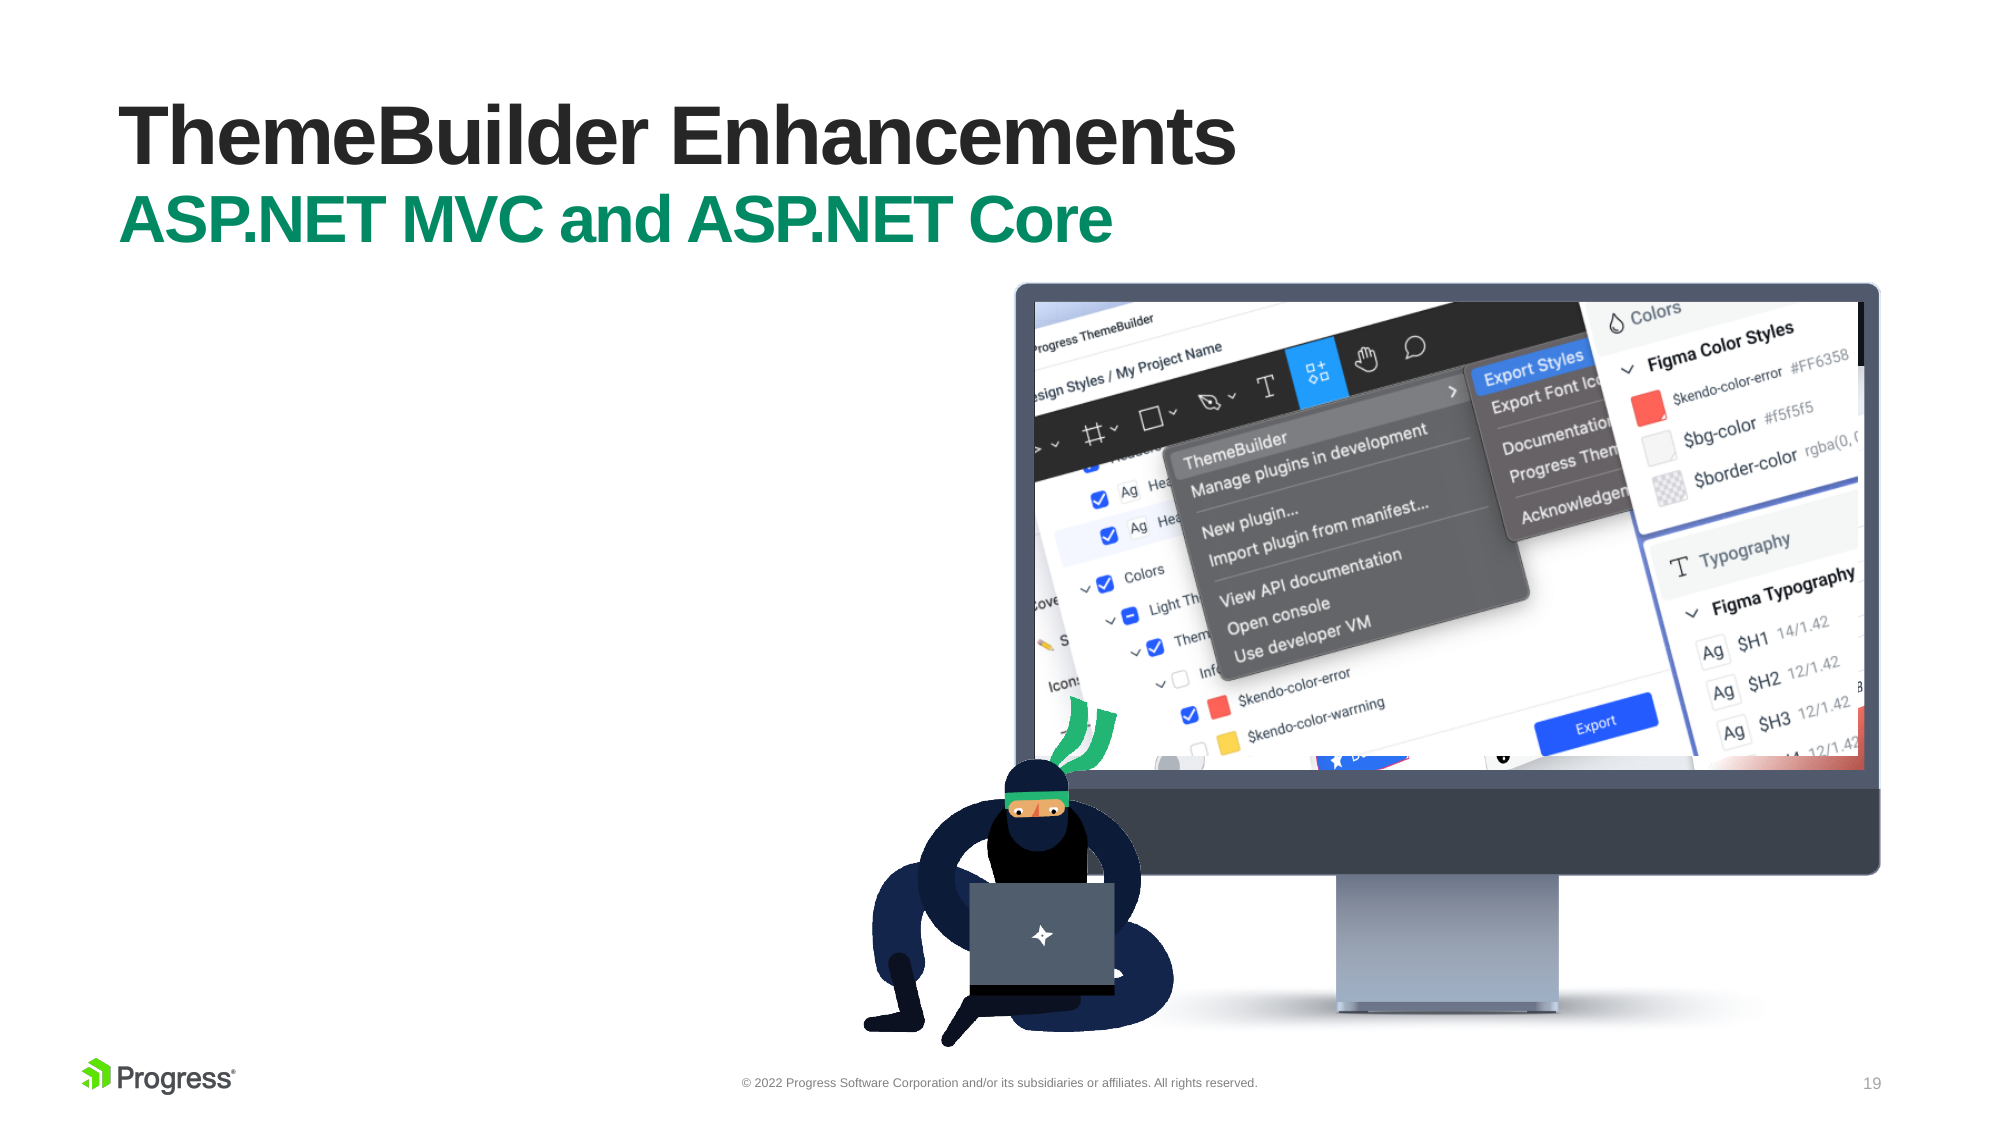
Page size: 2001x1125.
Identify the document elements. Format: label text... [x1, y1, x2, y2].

title ThemeBuilder Enhancements ASP.NET MVC and ASP.NET Core [118, 88, 1953, 238]
picture [81, 1058, 236, 1095]
picture [833, 250, 1917, 1086]
